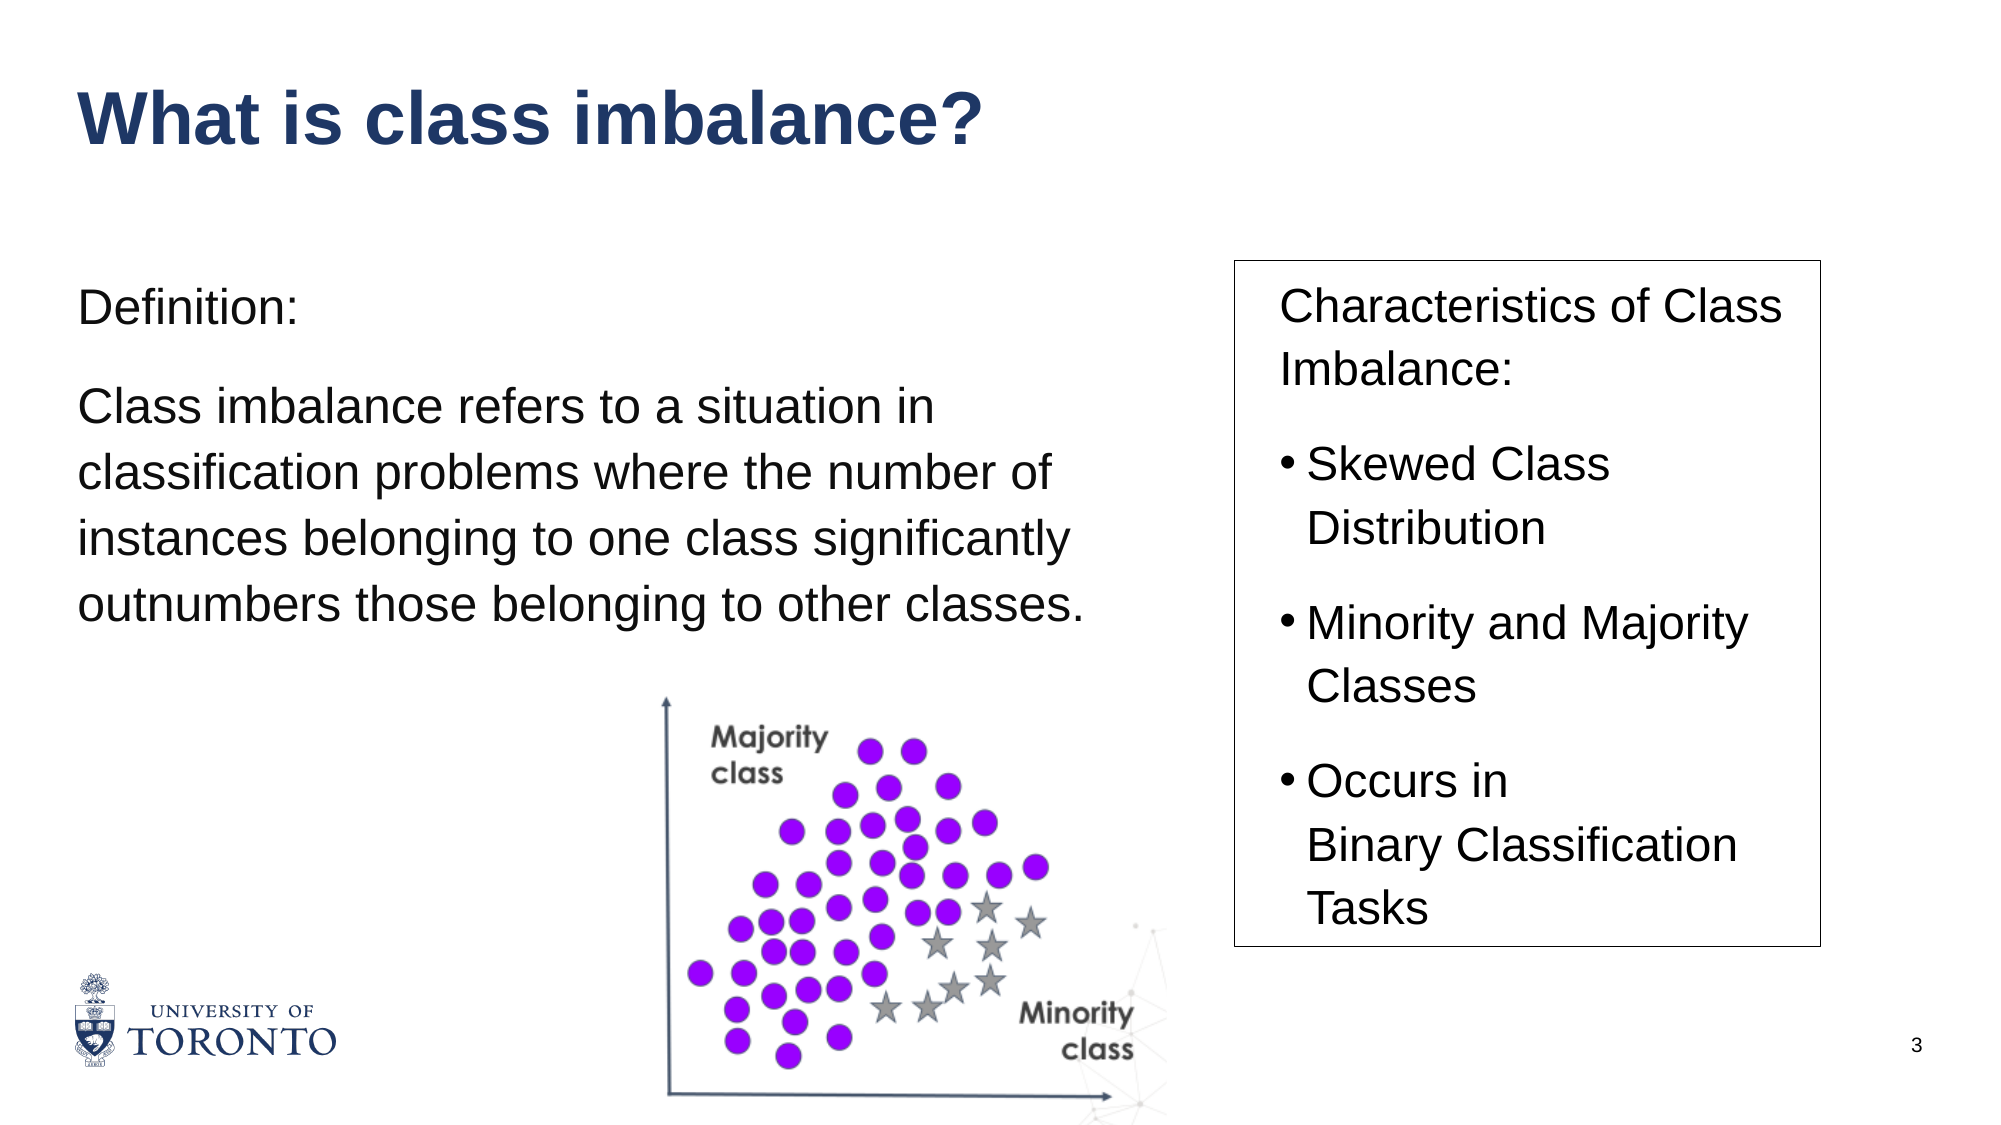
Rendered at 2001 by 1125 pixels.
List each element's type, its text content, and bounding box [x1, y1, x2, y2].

picture [75, 973, 336, 1067]
slide_number 3 [1820, 1021, 1938, 1066]
list Characteristics of Class Imbalance: Skewed Class Distribution Minority and Majority Classes Occurs in Binary Classification Tasks [1234, 260, 1821, 947]
title What is class imbalance? [62, 72, 1469, 235]
picture [589, 658, 1167, 1125]
list Definition: Class imbalance refers to a situation in classification problems where the number of instances belonging to one class significantly outnumbers those belonging to other classes. [62, 260, 1118, 947]
